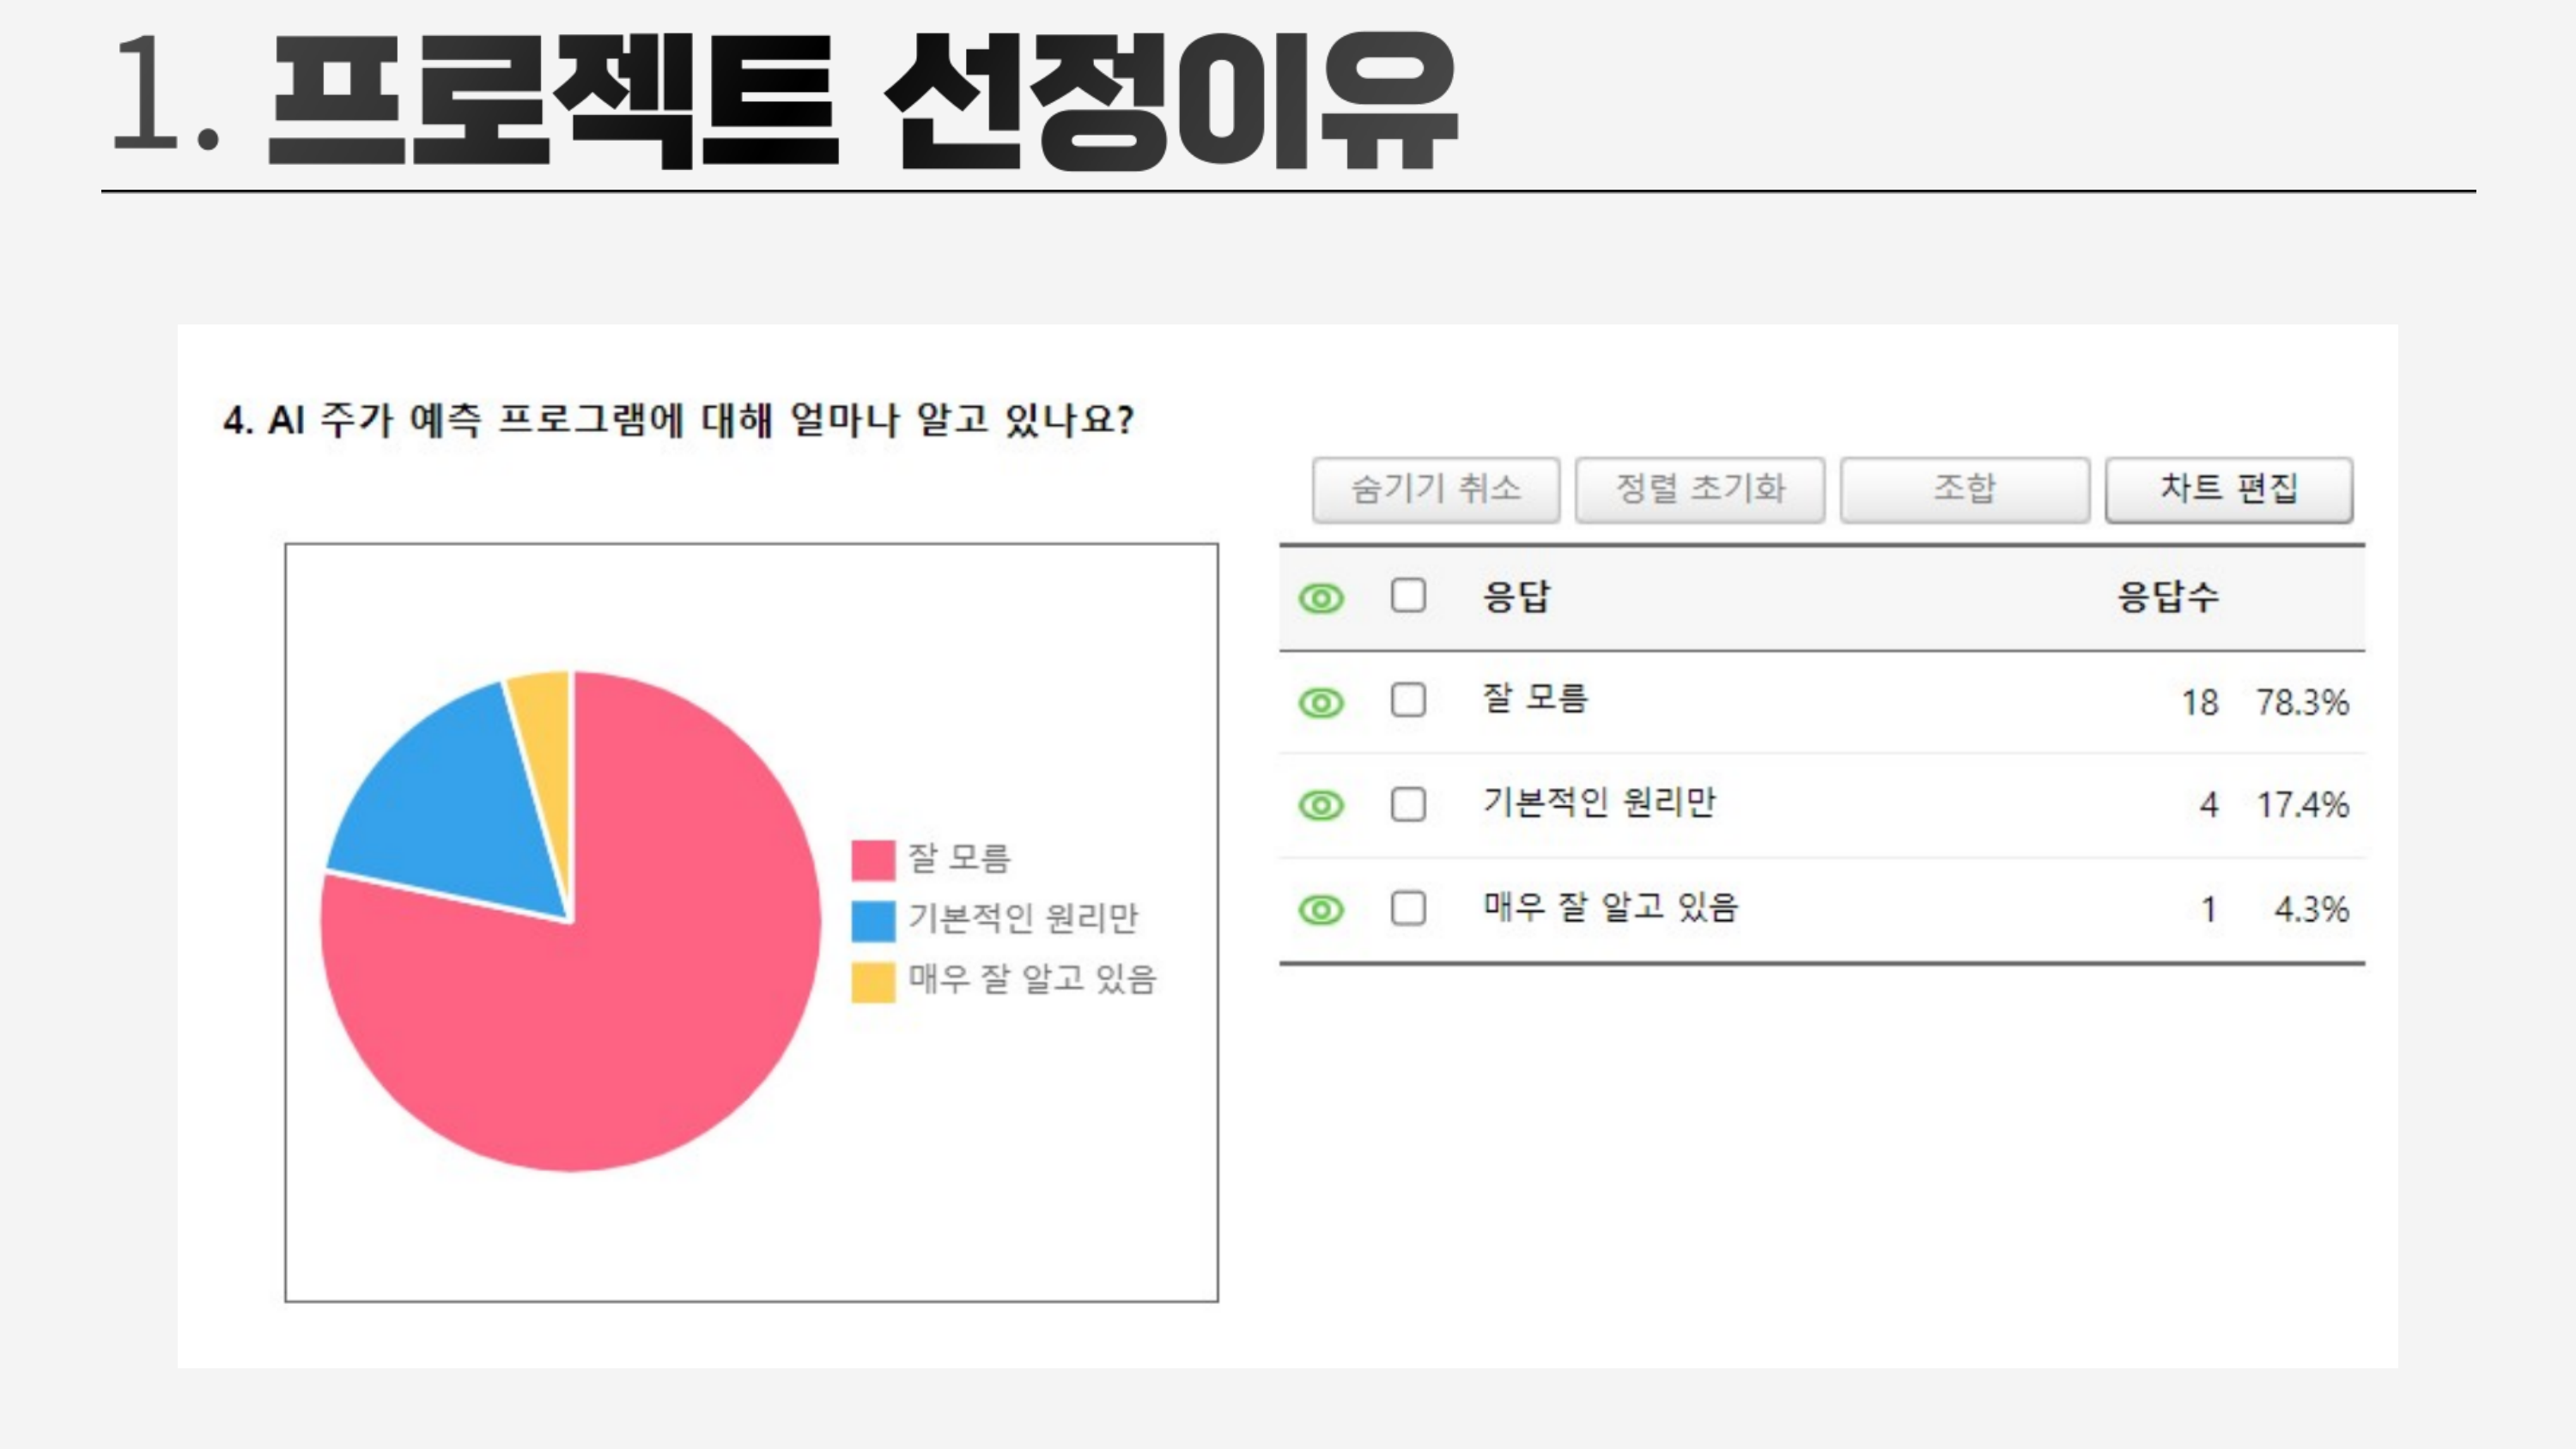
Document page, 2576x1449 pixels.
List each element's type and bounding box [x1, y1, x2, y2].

text_box [1647, 190, 2477, 194]
text_box [178, 324, 2398, 1369]
picture [0, 0, 1641, 354]
